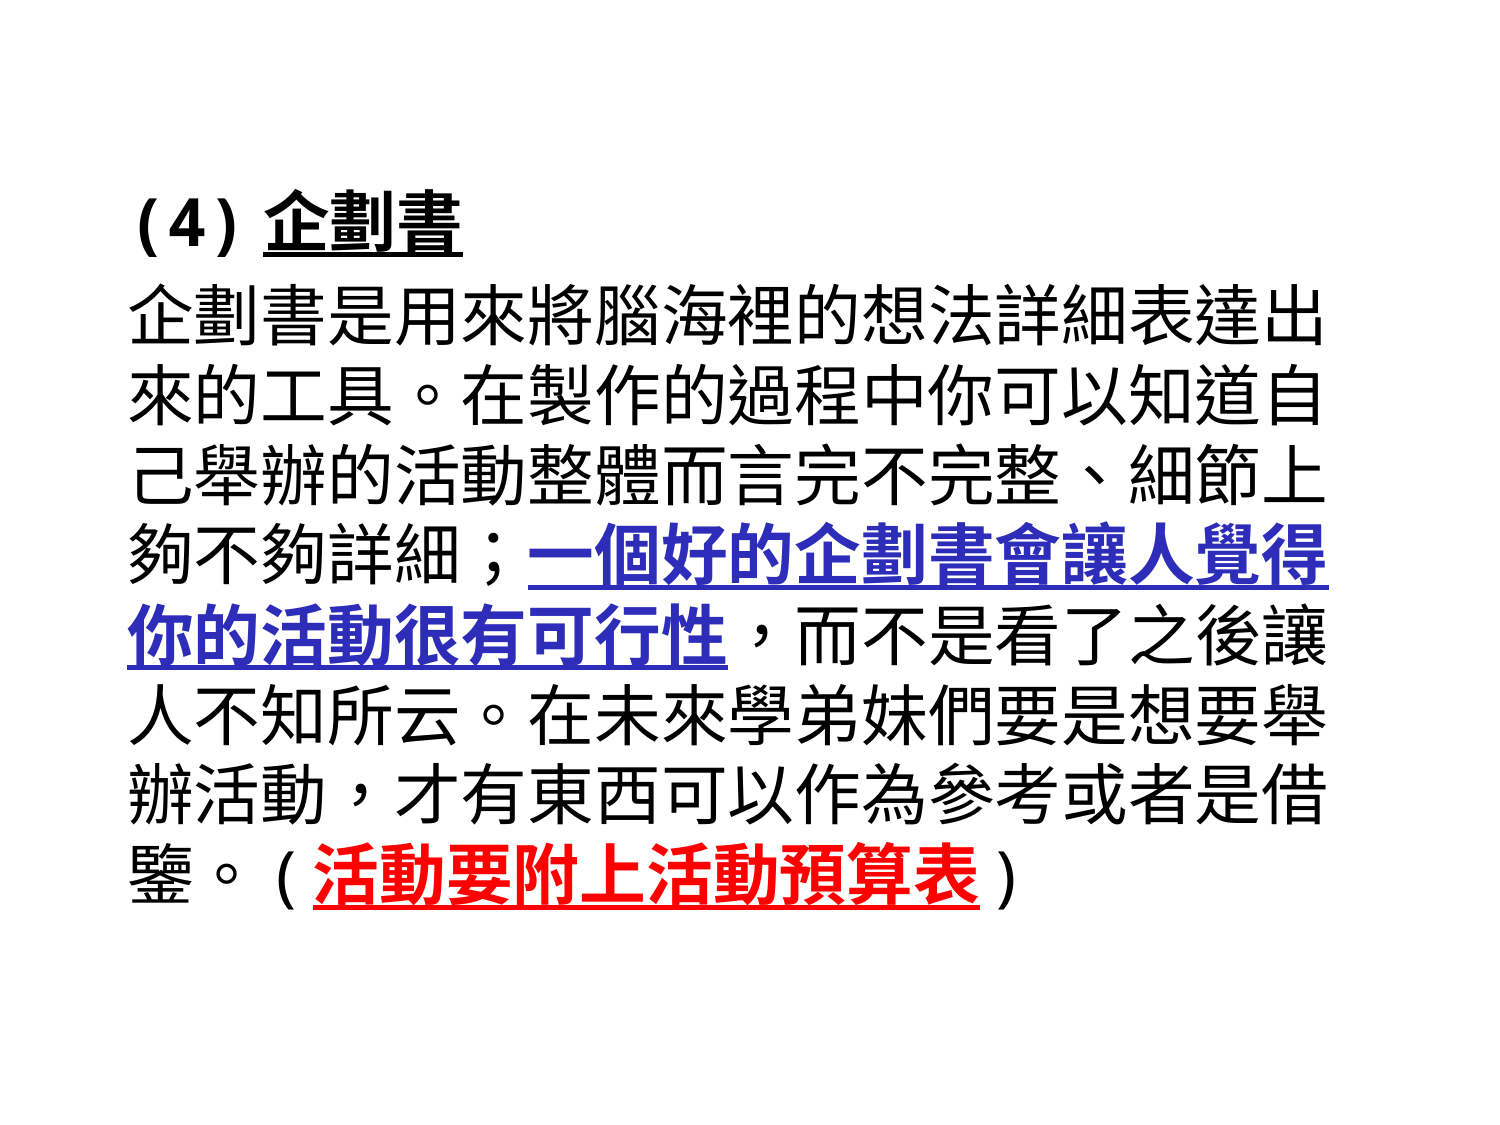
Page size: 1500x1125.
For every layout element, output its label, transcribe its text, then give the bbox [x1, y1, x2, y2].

list (4)企劃書 企劃書是用來將腦海裡的想法詳細表達出來的工具。在製作的過程中你可以知道自己舉辦的活動整體而言完不完整、細節上夠不夠詳細；一個好的企劃書會讓人覺得你的活動很有可行性，而不是看了之後讓人不知所云。在未來學弟妹們要是想要舉辦活動，才有東西可以作為參考或者是借鑒。(活動要附上活動預算表) [112, 172, 1388, 953]
